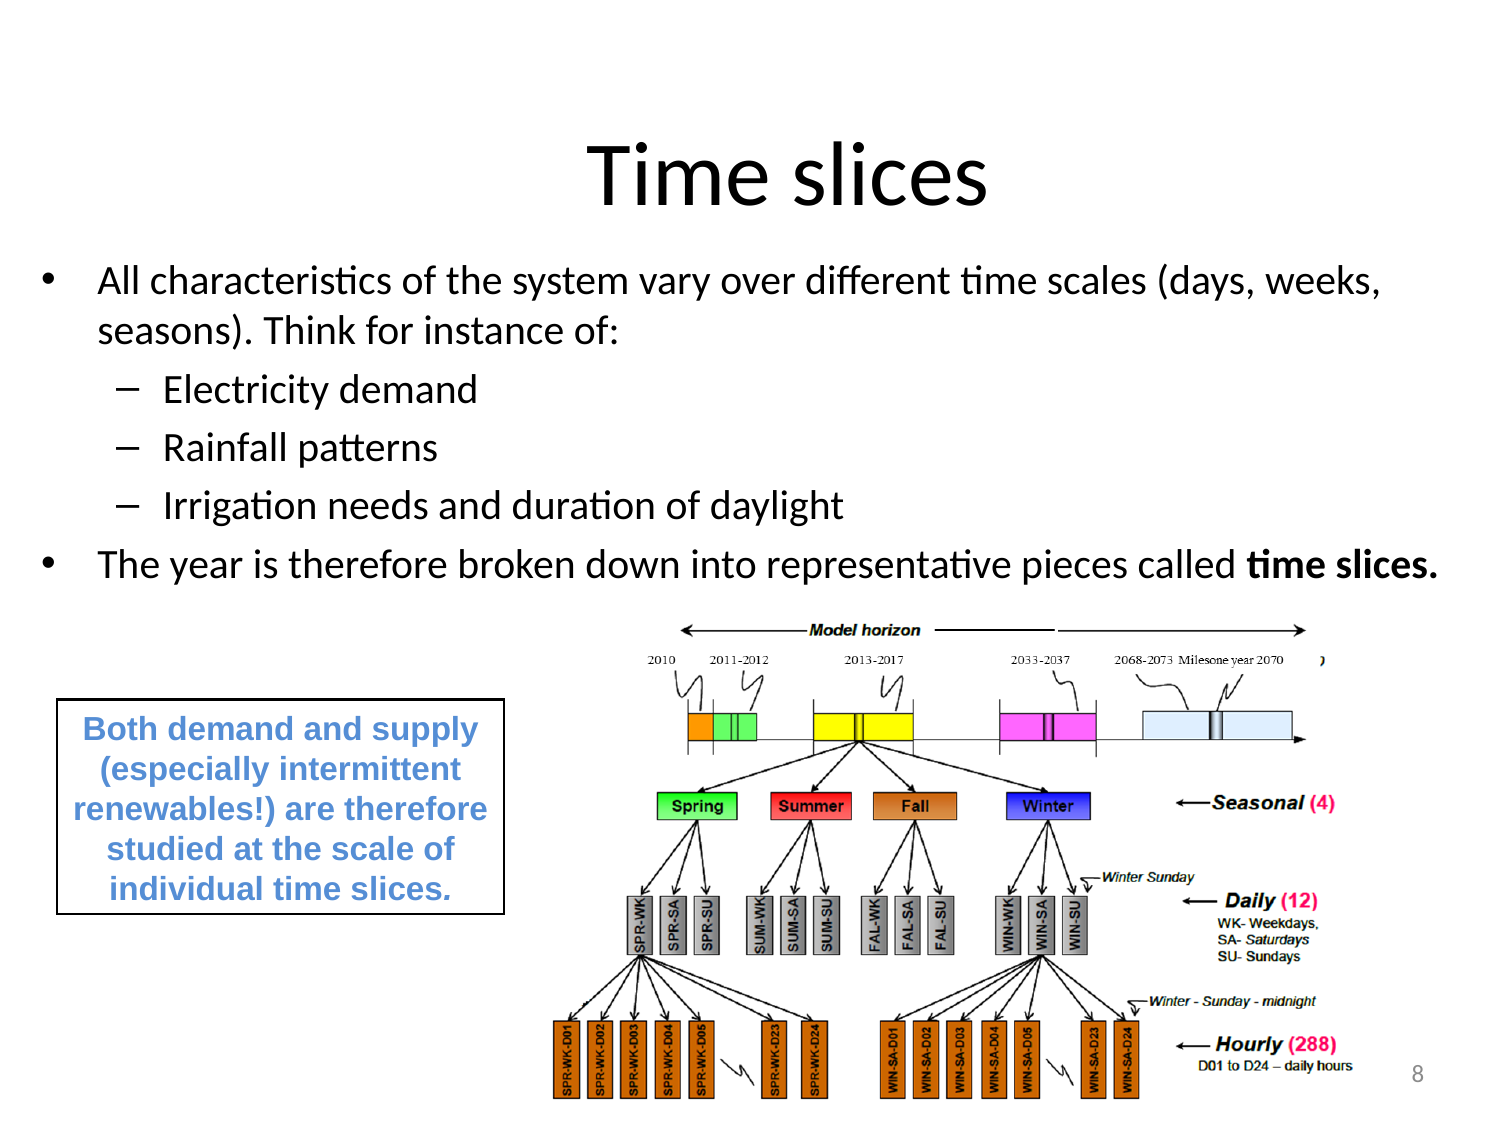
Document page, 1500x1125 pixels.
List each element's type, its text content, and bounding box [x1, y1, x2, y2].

slide_number 8 [1361, 1042, 1440, 1103]
picture [542, 609, 1357, 1118]
text_box Both demand and supply (especially intermittent renewables!) are therefore studied at the scale of individual time slices. [57, 699, 505, 915]
list All characteristics of the system vary over different time scales (days, weeks, seasons). Think for instance of: Electricity demand Rainfall patterns Irrigation needs and duration of daylight The year is therefore broken down into representative pieces called time slices. [26, 245, 1500, 611]
title Time slices [180, 59, 1397, 245]
